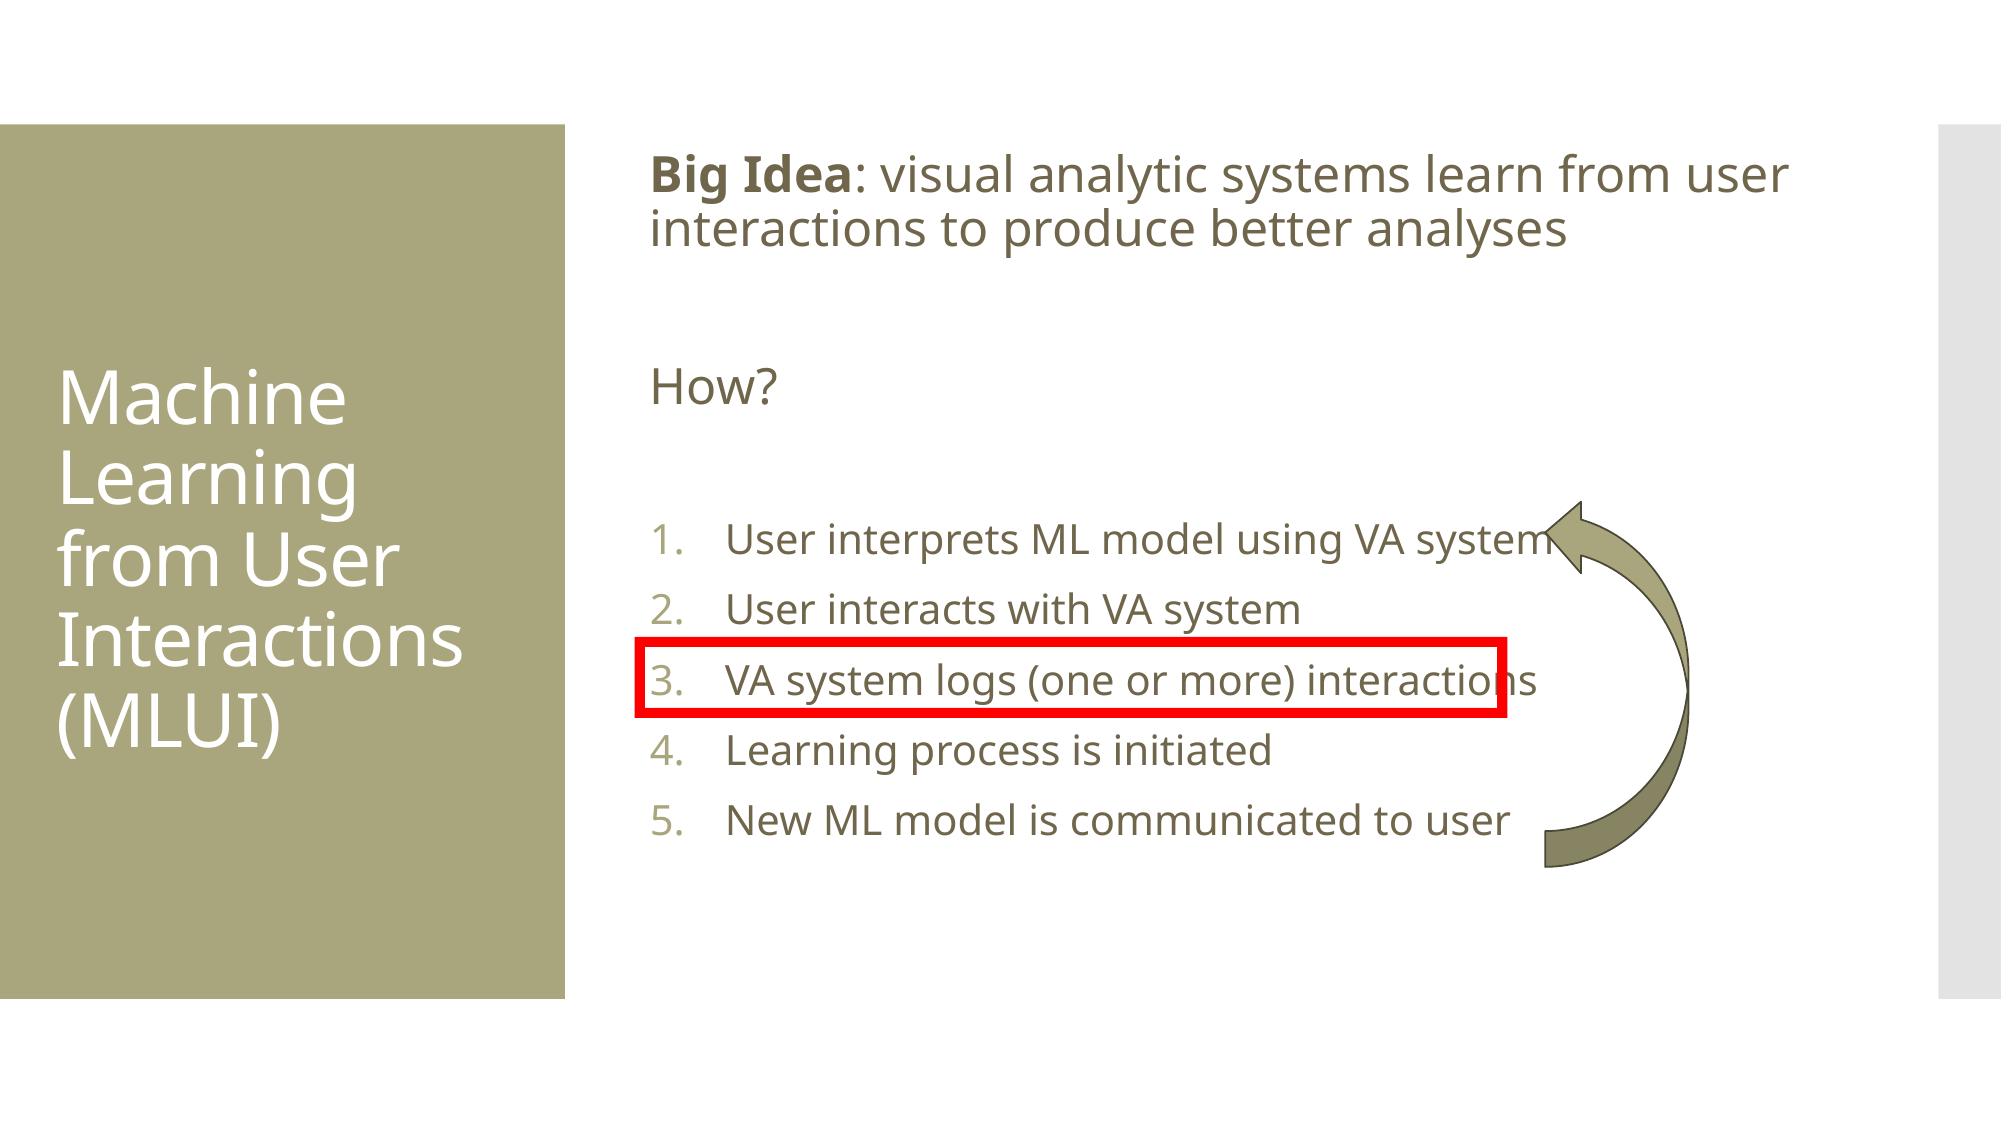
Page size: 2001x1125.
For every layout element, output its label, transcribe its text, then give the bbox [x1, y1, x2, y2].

title Machine Learning from User Interactions (MLUI) [41, 184, 525, 940]
text_box [634, 636, 1508, 719]
list Big Idea: visual analytic systems learn from user interactions to produce better analyses How? User interprets ML model using VA system User interacts with VA system VA system logs (one or more) interactions Learning process is initiated New ML model is communicated to user [634, 141, 1835, 982]
text_box [1544, 500, 1690, 868]
